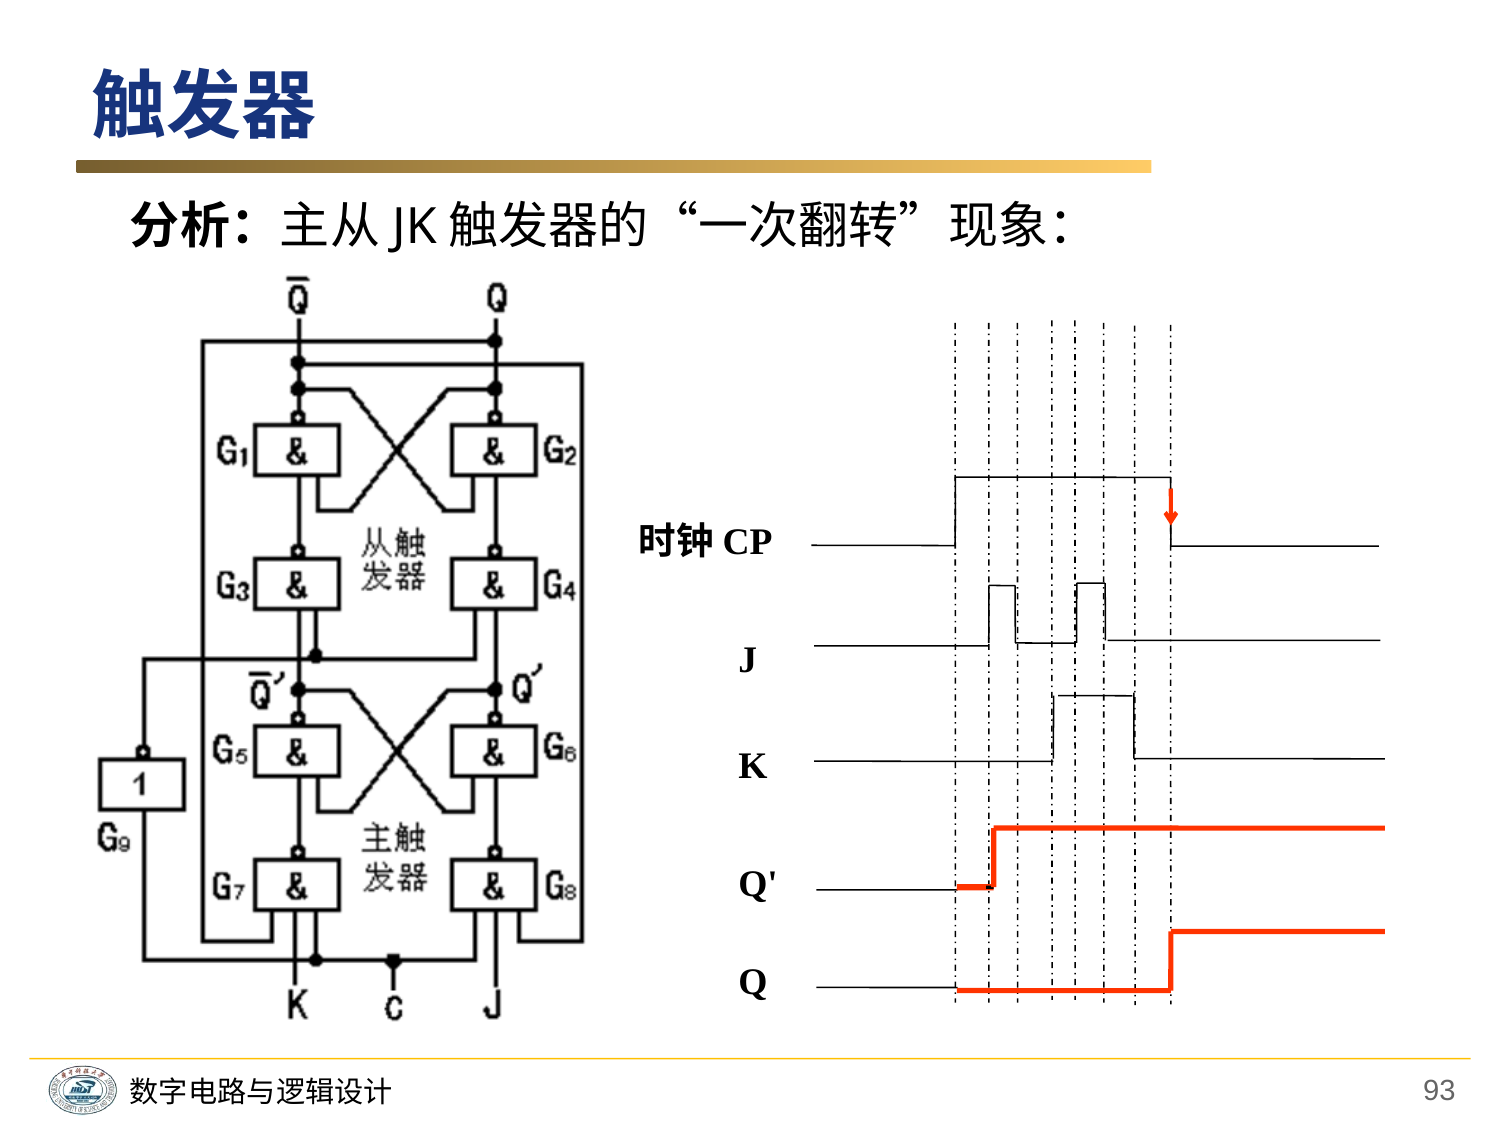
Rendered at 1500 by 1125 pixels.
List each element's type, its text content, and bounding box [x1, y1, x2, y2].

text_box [956, 488, 1385, 991]
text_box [617, 320, 1385, 1006]
text_box 分析：主从JK触发器的“一次翻转”现象： [115, 185, 1211, 261]
text_box 触发器 [76, 45, 1424, 161]
text_box 数字电路与逻辑设计 [114, 1065, 429, 1116]
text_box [92, 267, 597, 1053]
text_box 93 [1120, 1063, 1471, 1125]
picture [46, 1063, 119, 1116]
